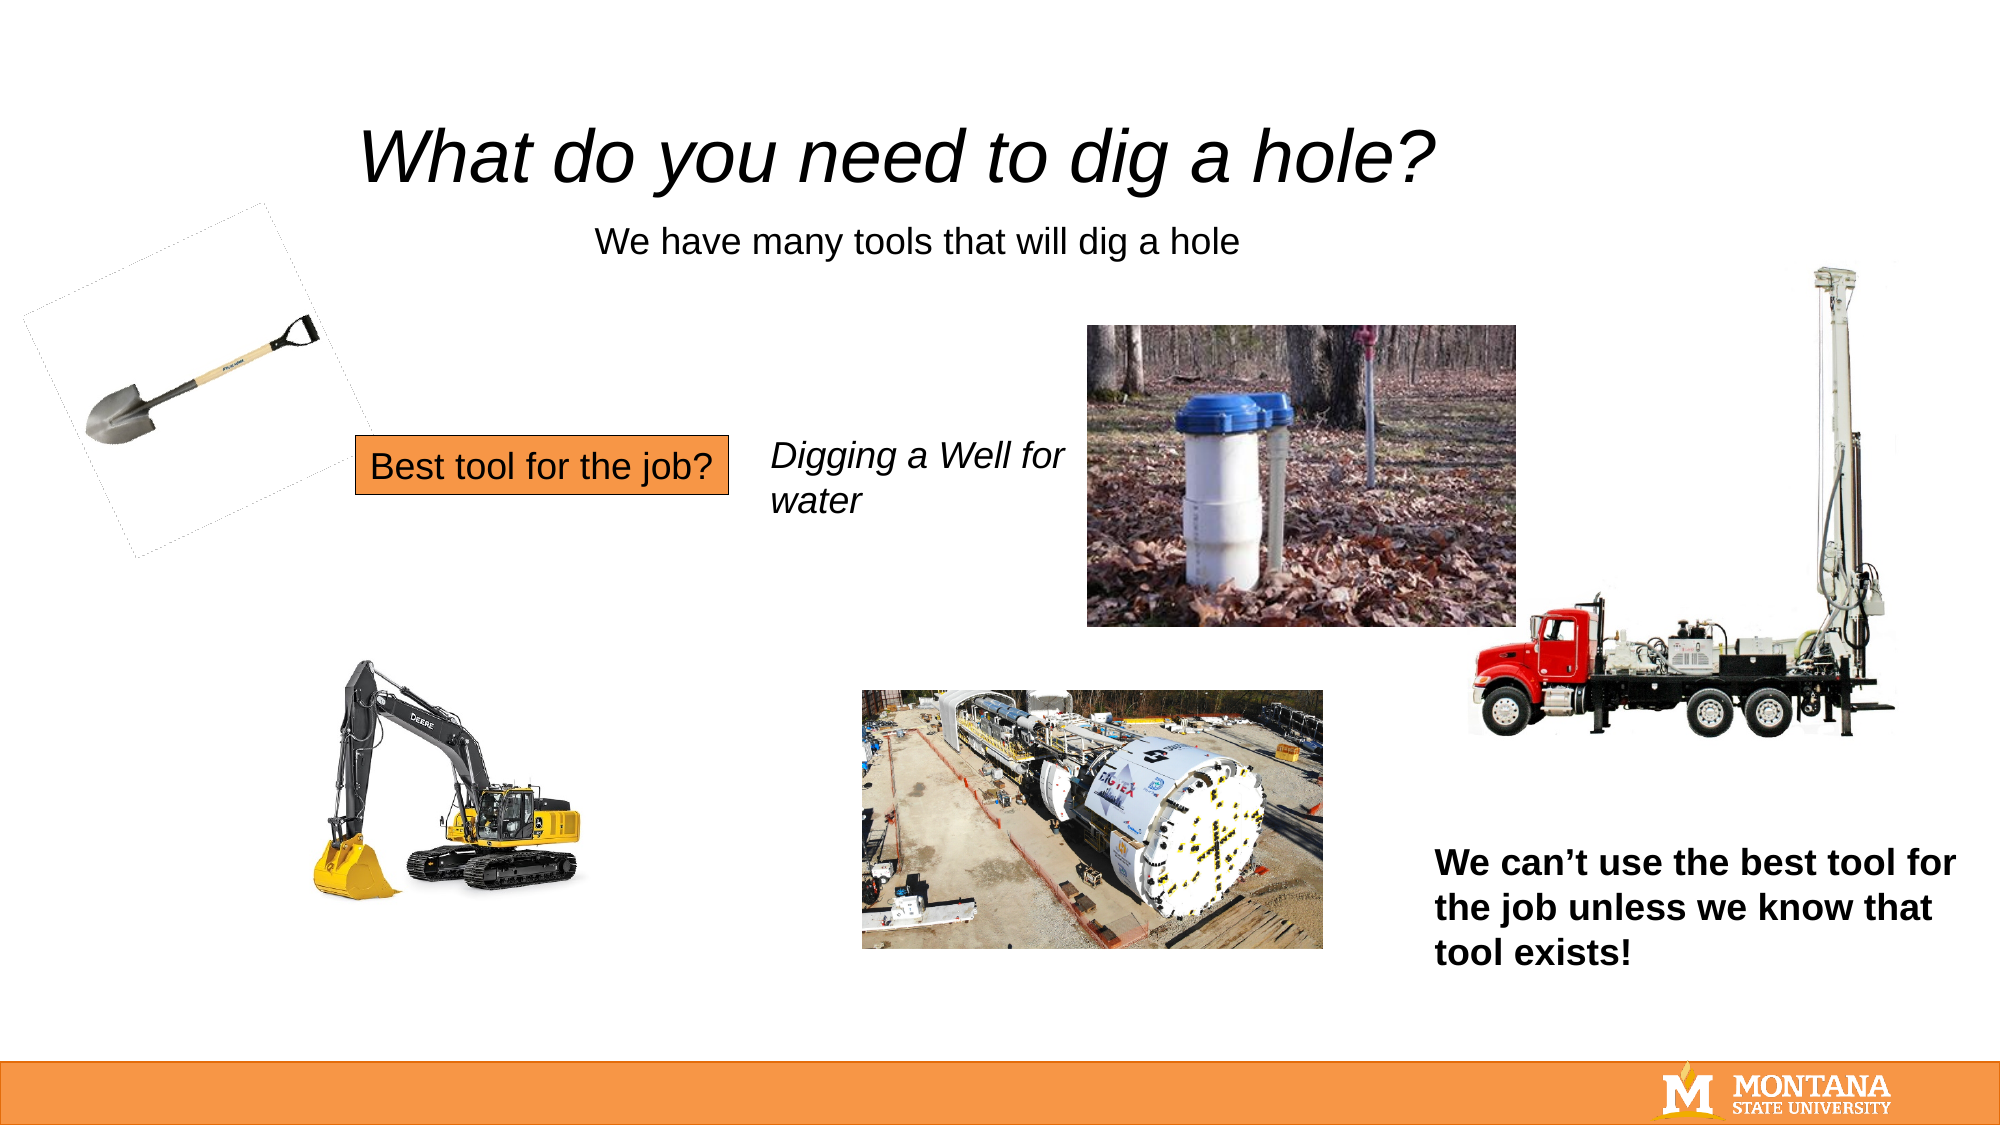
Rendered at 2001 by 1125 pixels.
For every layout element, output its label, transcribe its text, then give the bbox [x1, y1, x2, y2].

text_box What do you need to dig a hole? [342, 99, 1453, 205]
text_box We can’t use the best tool for the job unless we know that tool exists! [1419, 830, 1974, 981]
picture [22, 201, 373, 558]
picture [1649, 1060, 1892, 1122]
picture [1086, 253, 1933, 753]
text_box We have many tools that will dig a hole [579, 209, 1256, 270]
picture [862, 690, 1323, 950]
picture [199, 641, 698, 922]
text_box Digging a Well for water [755, 423, 1081, 528]
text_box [0, 1060, 1647, 1125]
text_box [1892, 1060, 2000, 1125]
text_box Best tool for the job? [355, 435, 729, 495]
